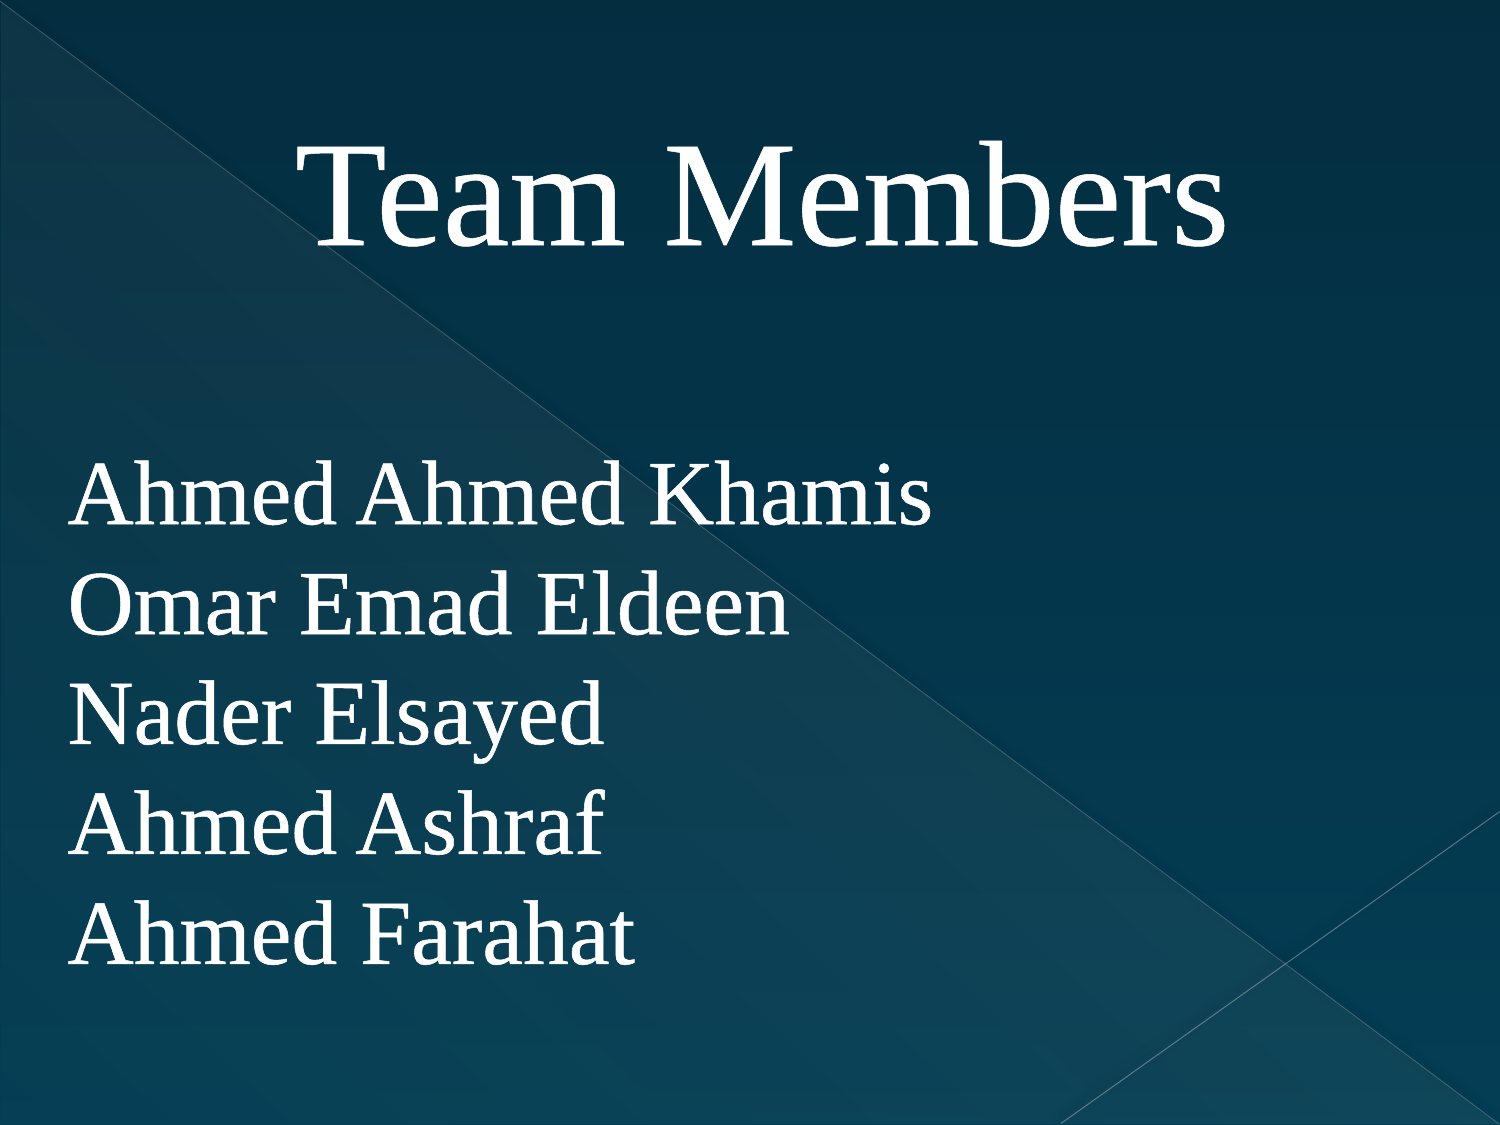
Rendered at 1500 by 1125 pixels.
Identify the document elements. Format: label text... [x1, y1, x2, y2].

text_box Team Members [279, 87, 1245, 283]
text_box Ahmed Ahmed Khamis Omar Emad Eldeen Nader Elsayed Ahmed Ashraf Ahmed Farahat [52, 424, 950, 990]
